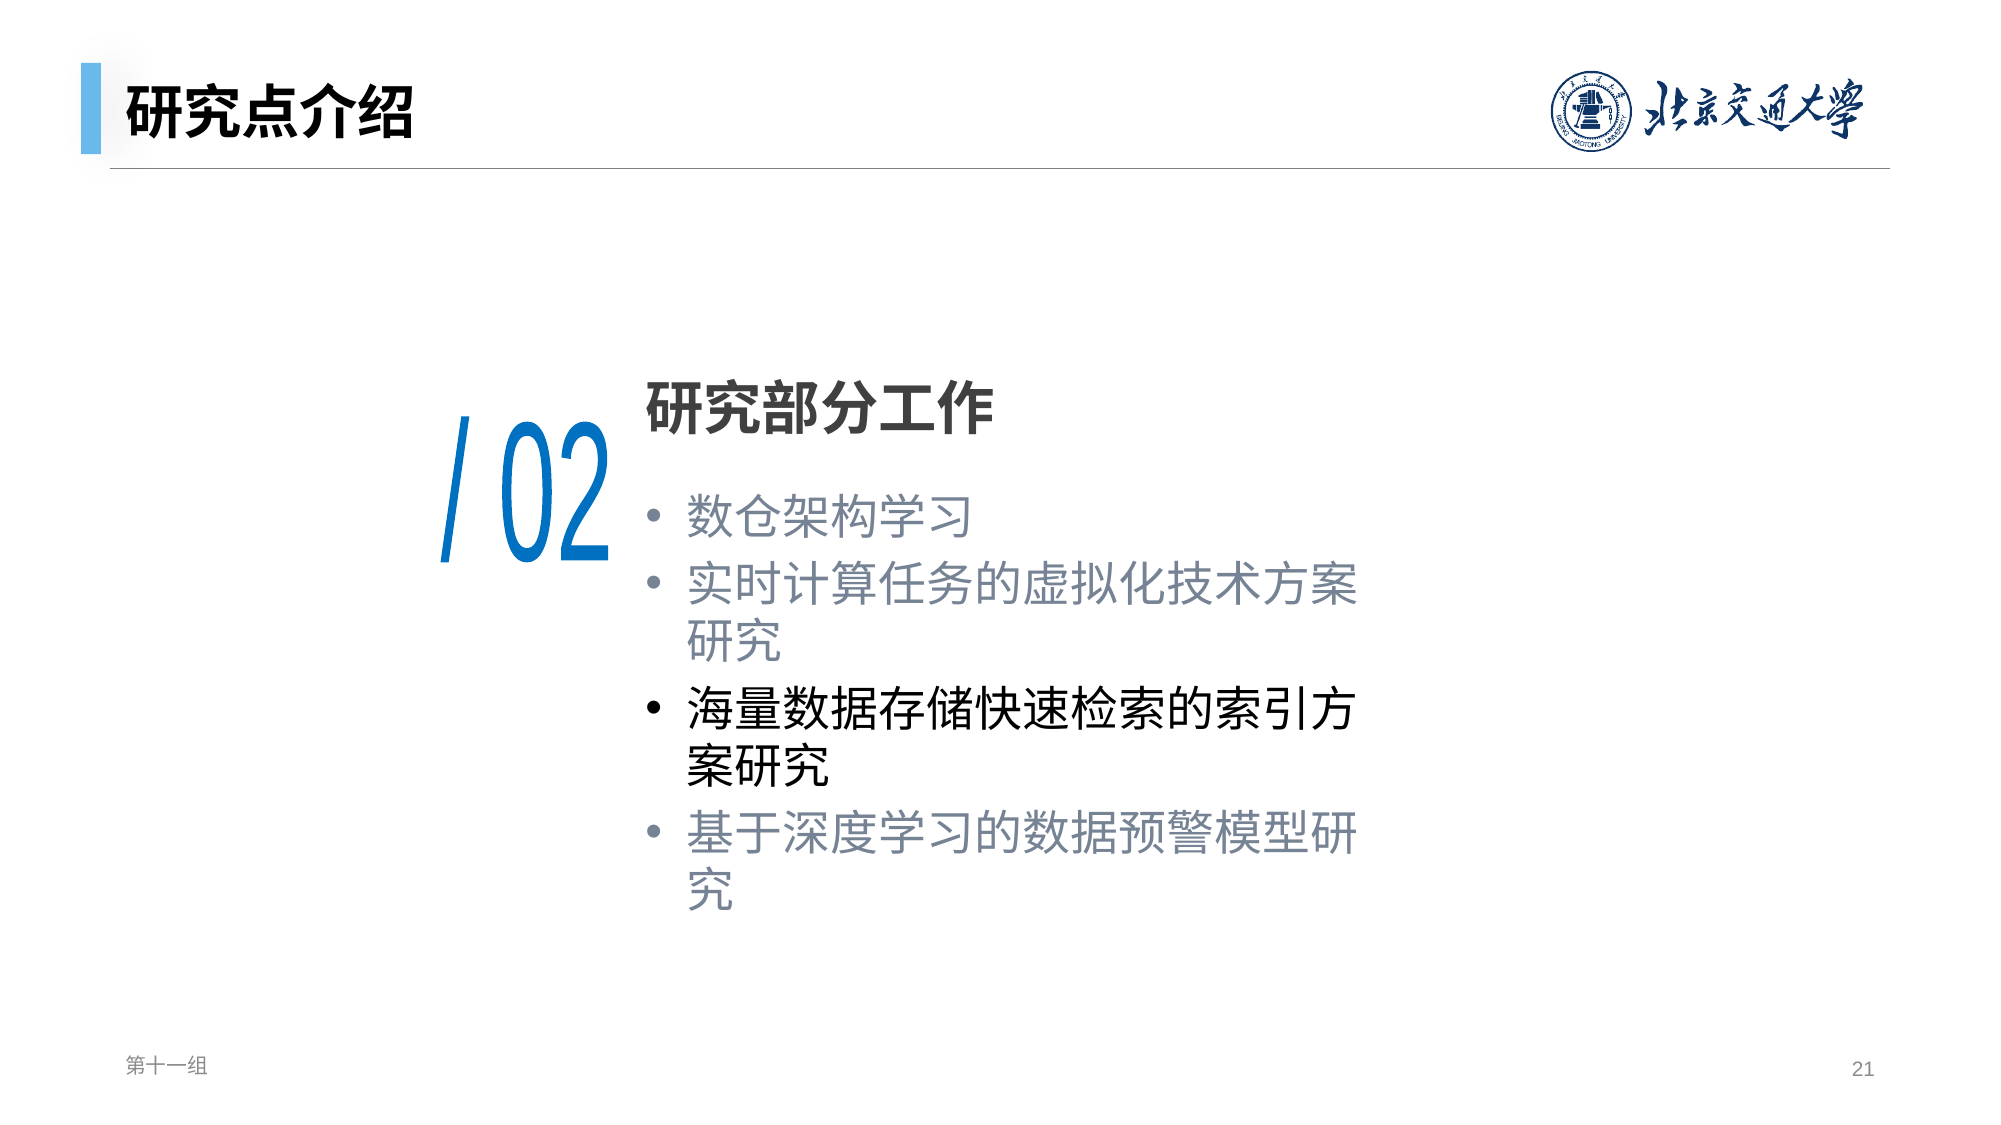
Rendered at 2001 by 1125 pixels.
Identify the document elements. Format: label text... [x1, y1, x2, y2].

picture [1529, 154, 1890, 184]
footer 第十一组 [109, 1050, 790, 1085]
title 研究点介绍 [109, 0, 1890, 154]
slide_number 21 [1412, 1050, 1890, 1085]
text_box 研究部分工作 [630, 332, 1666, 480]
